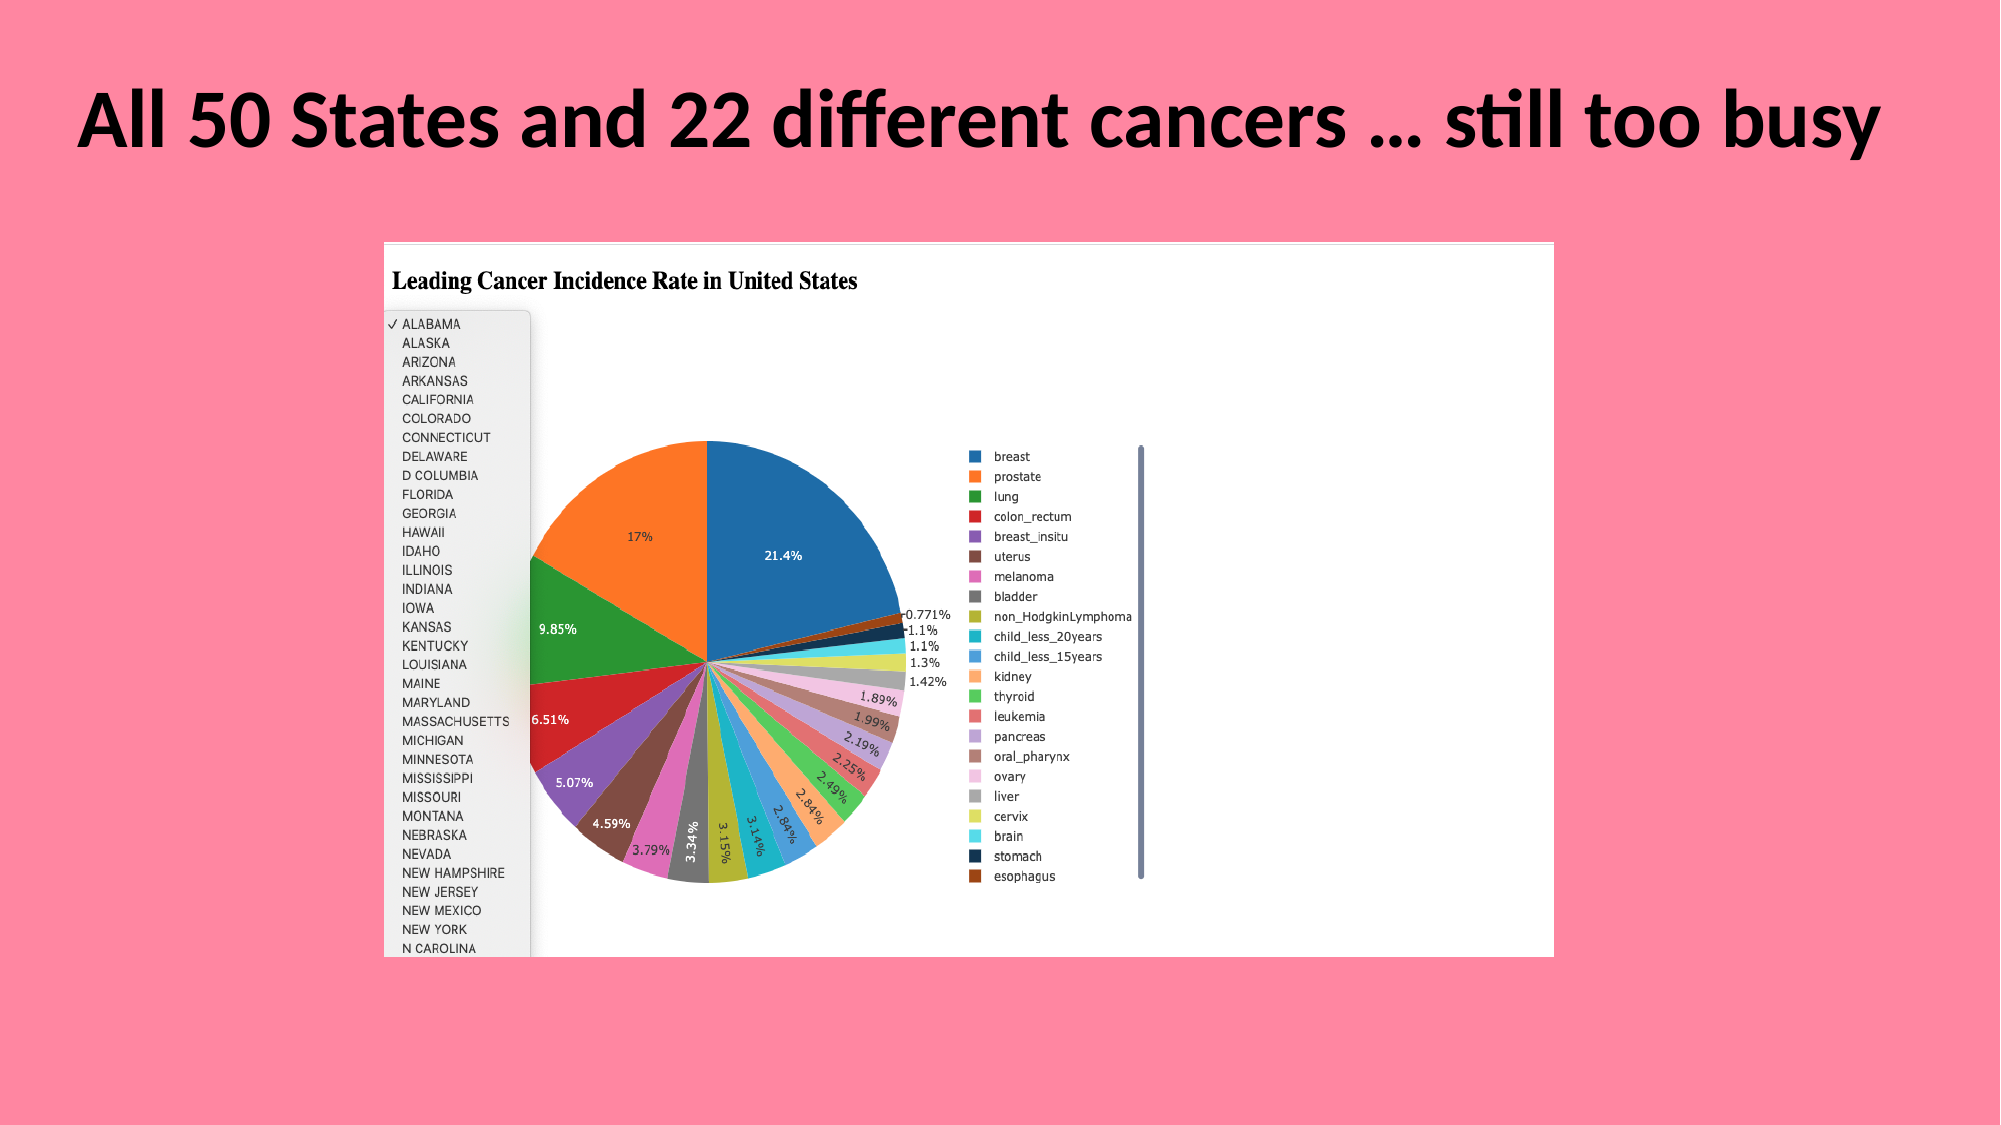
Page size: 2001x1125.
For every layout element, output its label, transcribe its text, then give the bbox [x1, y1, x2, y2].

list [384, 242, 1554, 957]
text_box All 50 States and 22 different cancers … still too busy [62, 56, 2000, 171]
